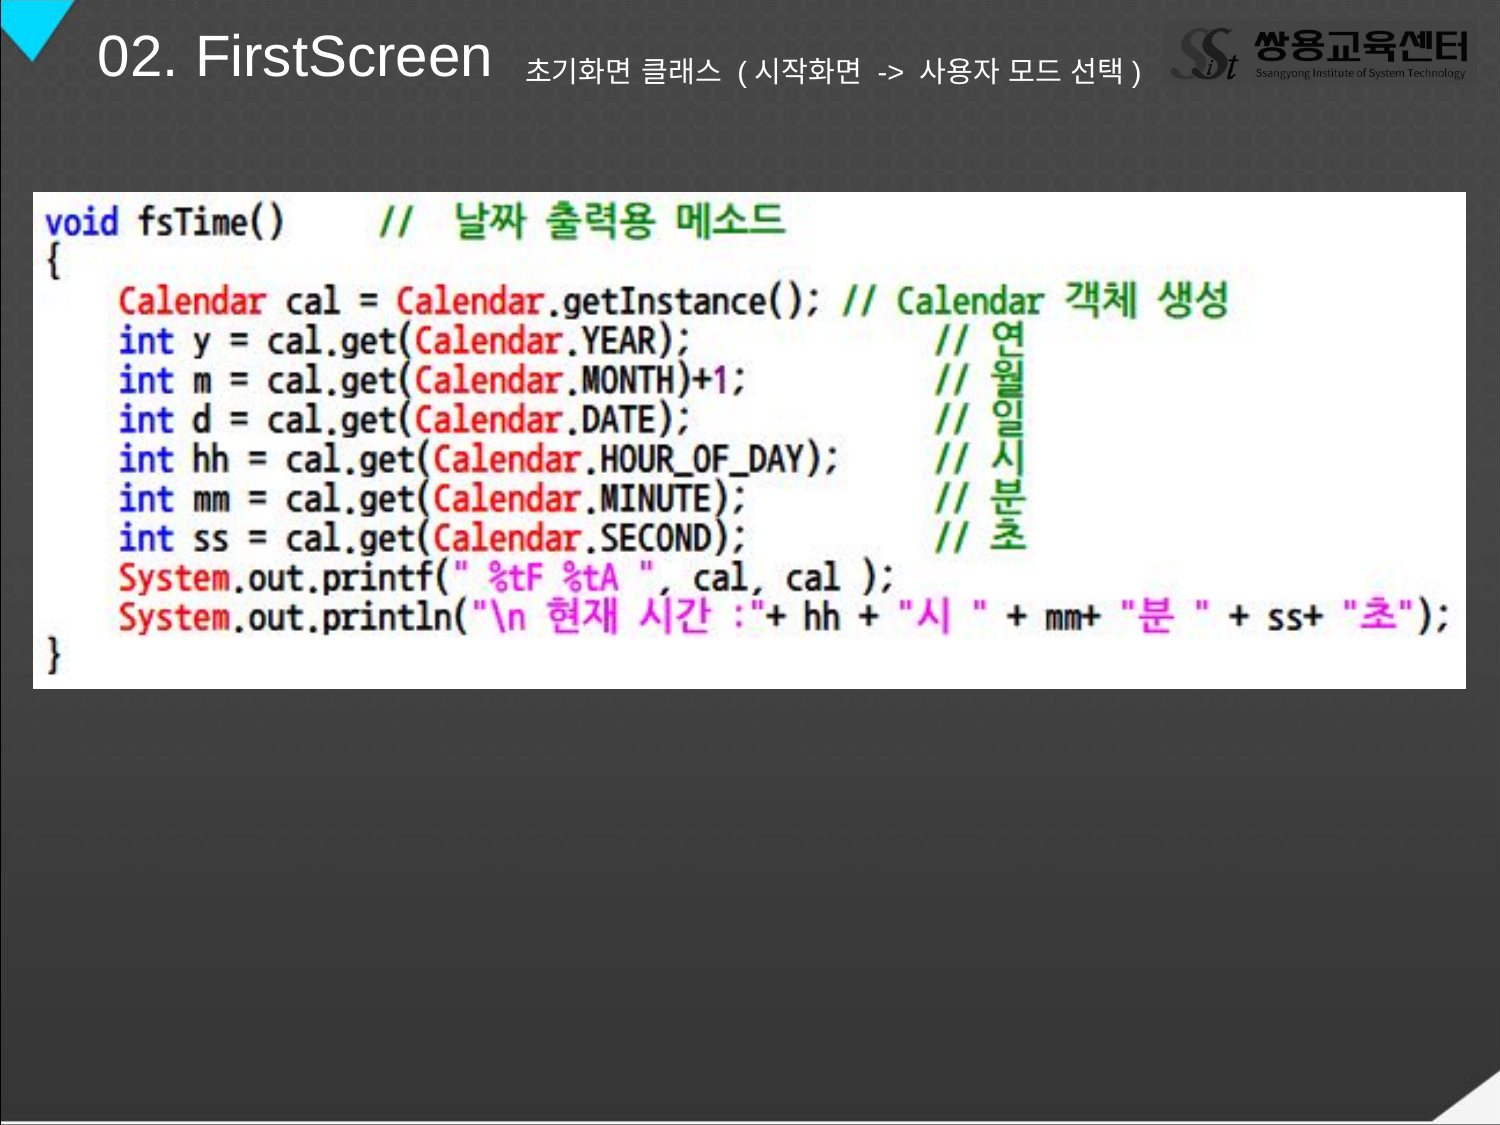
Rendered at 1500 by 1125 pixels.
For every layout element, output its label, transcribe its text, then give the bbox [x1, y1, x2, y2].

text_box 초기화면 클래스 (시작화면 -> 사용자 모드 선택) [510, 38, 1178, 104]
title 02. FirstScreen [82, 0, 1058, 124]
picture [0, 0, 1500, 1125]
